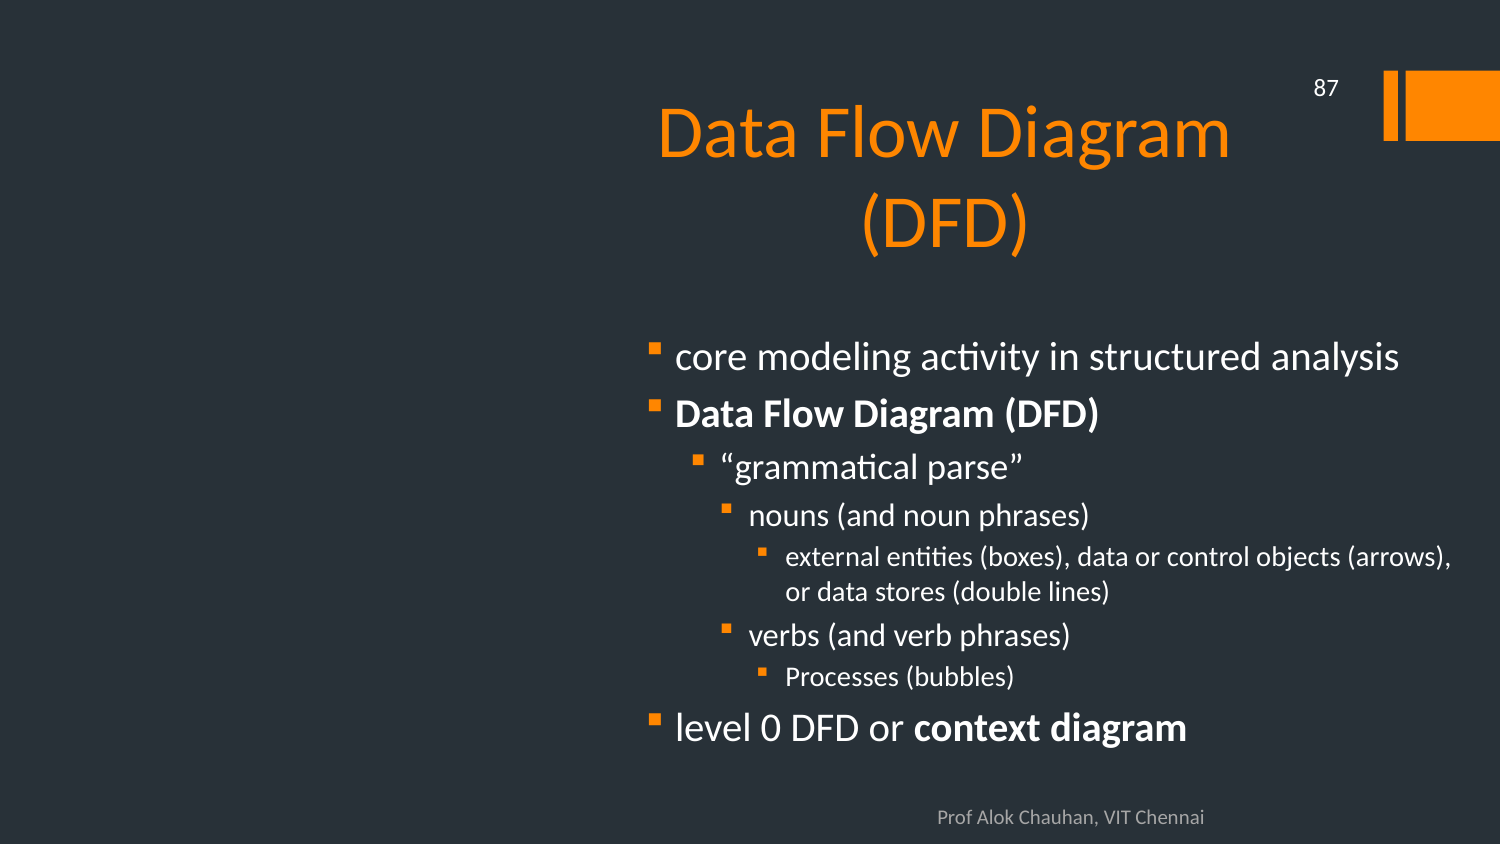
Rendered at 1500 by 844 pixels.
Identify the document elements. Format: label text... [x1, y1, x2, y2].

text_box Data Flow Diagram (DFD) [600, 74, 1291, 270]
slide_number 87 [1199, 67, 1355, 105]
list core modeling activity in structured analysis Data Flow Diagram (DFD) “grammatical parse” nouns (and noun phrases) external entities (boxes), data or control objects (arrows), or data stores (double lines) verbs (and verb phrases) Processes (bubbles) level 0 DFD or context diagram [623, 321, 1499, 758]
footer Prof Alok Chauhan, VIT Chennai [922, 803, 1291, 841]
